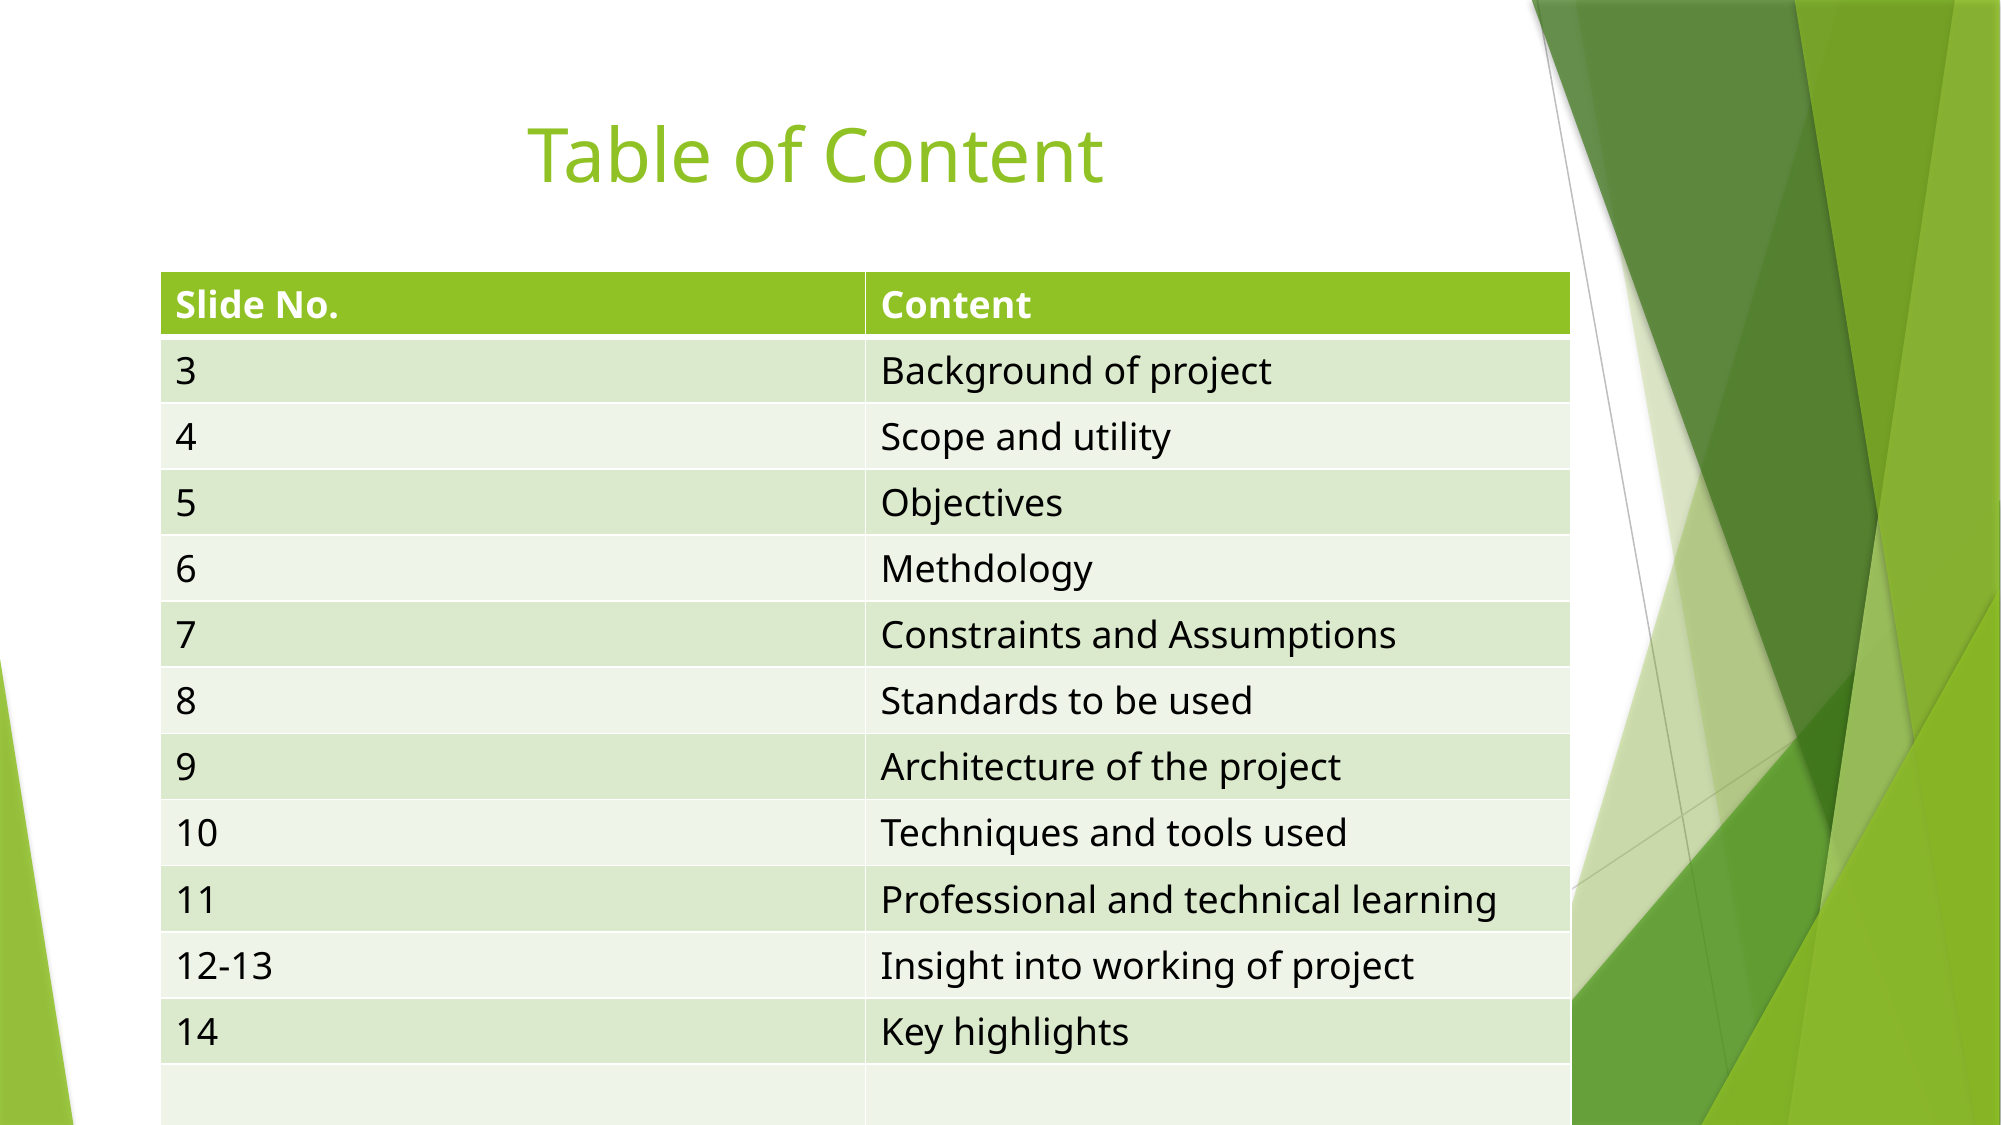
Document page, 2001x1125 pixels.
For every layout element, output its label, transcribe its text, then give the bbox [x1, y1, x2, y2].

table_cell 6 [161, 536, 865, 600]
table_cell Architecture of the project [866, 734, 1570, 799]
title Table of Content [111, 99, 1522, 317]
table_cell 3 [161, 340, 865, 402]
table_cell 5 [161, 470, 865, 534]
table_cell 7 [161, 602, 865, 666]
table_cell [866, 1065, 1570, 1125]
table_cell Professional and technical learning [866, 866, 1570, 931]
table_cell 8 [161, 668, 865, 733]
table_cell 14 [161, 999, 865, 1063]
table_cell Methdology [866, 536, 1570, 600]
table_cell 10 [161, 800, 865, 865]
table_cell 9 [161, 734, 865, 799]
table_header Slide No. [161, 272, 865, 334]
table_cell Key highlights [866, 999, 1570, 1063]
table_cell [161, 1065, 865, 1125]
table_header Content [866, 272, 1570, 334]
table_cell Insight into working of project [866, 933, 1570, 997]
table_cell Constraints and Assumptions [866, 602, 1570, 666]
table_cell Techniques and tools used [866, 800, 1570, 865]
table_cell Scope and utility [866, 404, 1570, 468]
table_cell 4 [161, 404, 865, 468]
table_cell Standards to be used [866, 668, 1570, 733]
table_cell 11 [161, 866, 865, 931]
table_cell Background of project [866, 340, 1570, 402]
table_cell 12-13 [161, 933, 865, 997]
table_cell Objectives [866, 470, 1570, 534]
